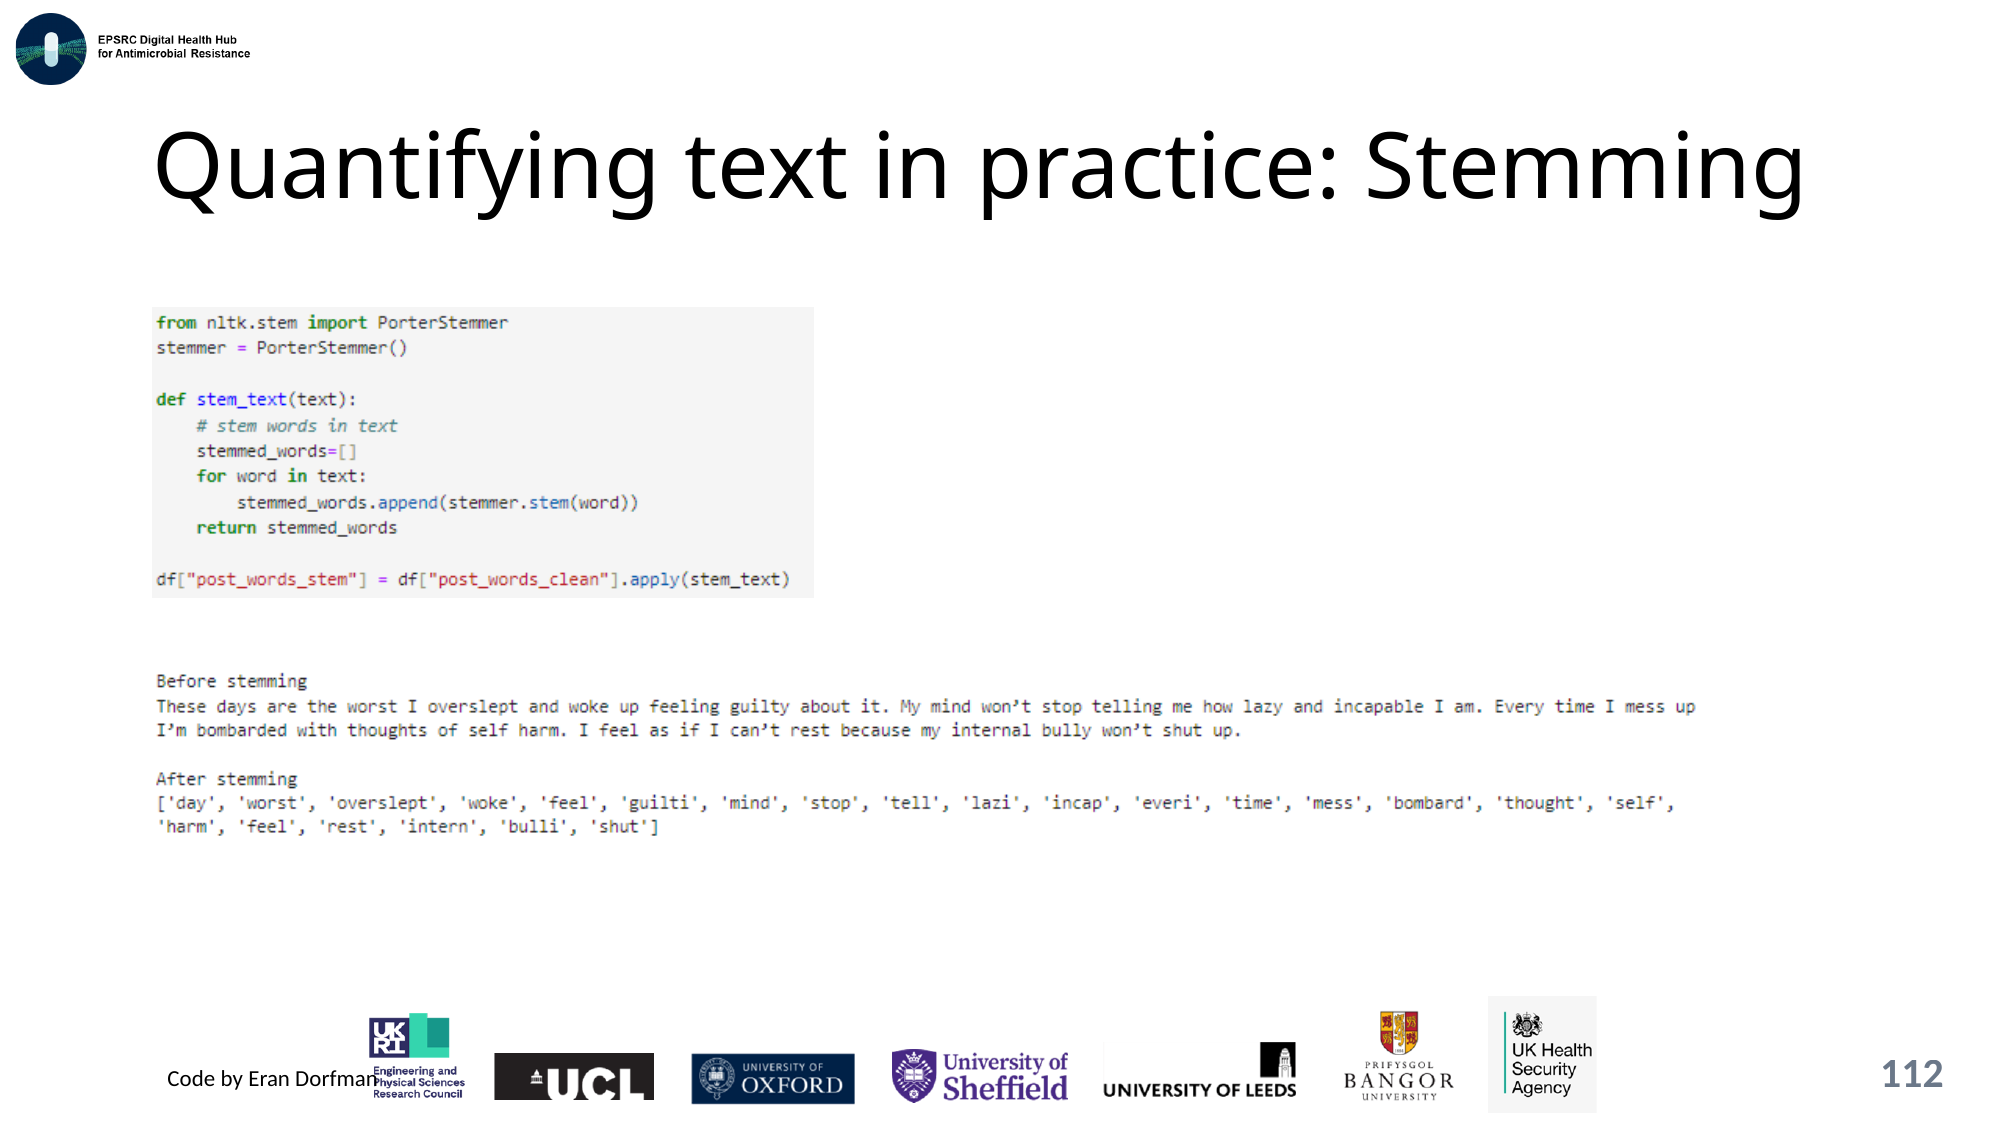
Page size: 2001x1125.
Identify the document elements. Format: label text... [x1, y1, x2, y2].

picture [15, 13, 352, 85]
text_box Code by Eran Dorfman [152, 1056, 587, 1099]
picture [152, 667, 1702, 847]
picture [369, 981, 1597, 1125]
picture [152, 307, 814, 598]
title Quantifying text in practice: Stemming [137, 59, 1863, 278]
text_box 112 [1862, 1038, 1962, 1125]
